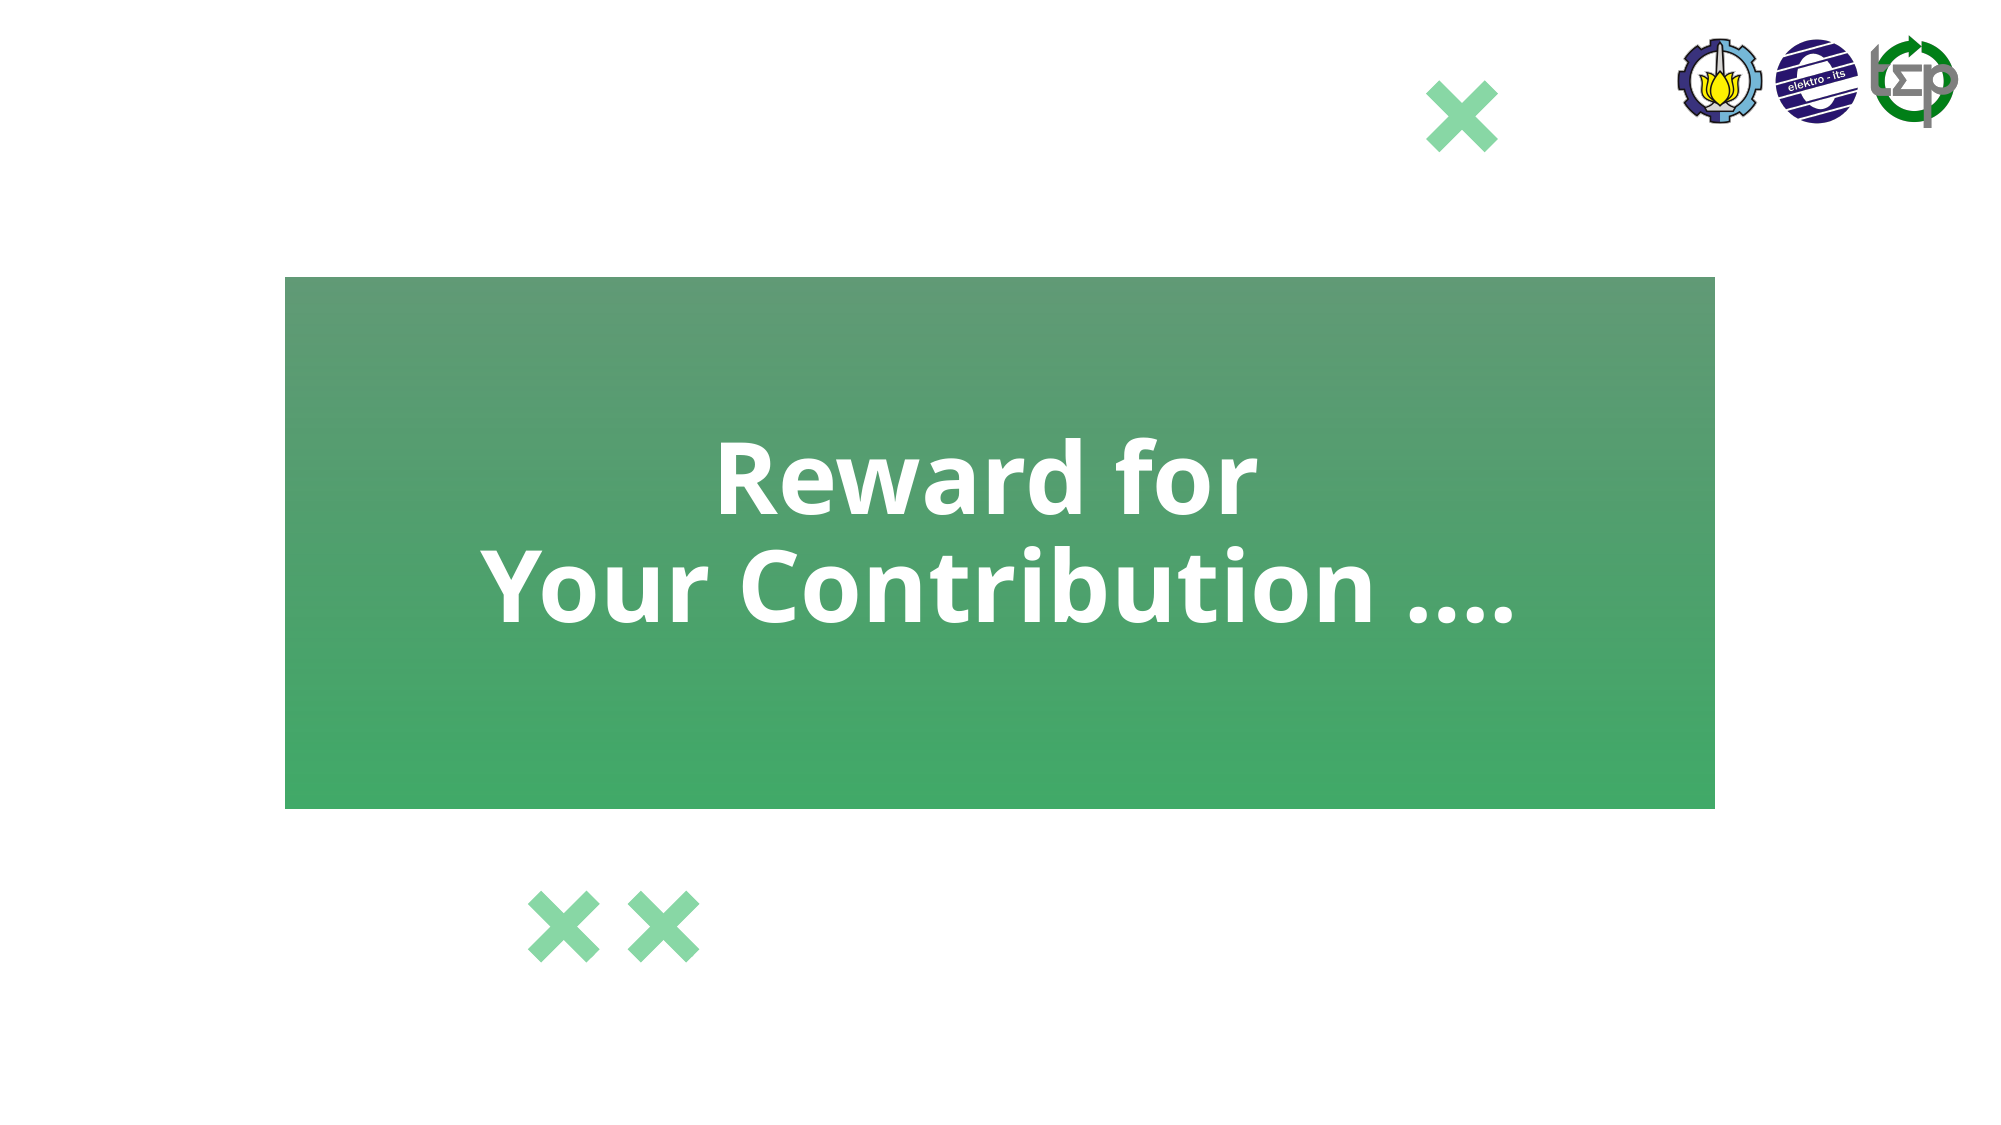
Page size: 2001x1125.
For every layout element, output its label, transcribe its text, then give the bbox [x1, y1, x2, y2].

text_box [285, 277, 1715, 359]
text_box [1426, 80, 1499, 153]
text_box [285, 652, 1715, 809]
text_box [527, 890, 600, 963]
title Reward for Your Contribution …. [74, 359, 1926, 652]
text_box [1646, 19, 1986, 143]
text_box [627, 890, 700, 963]
